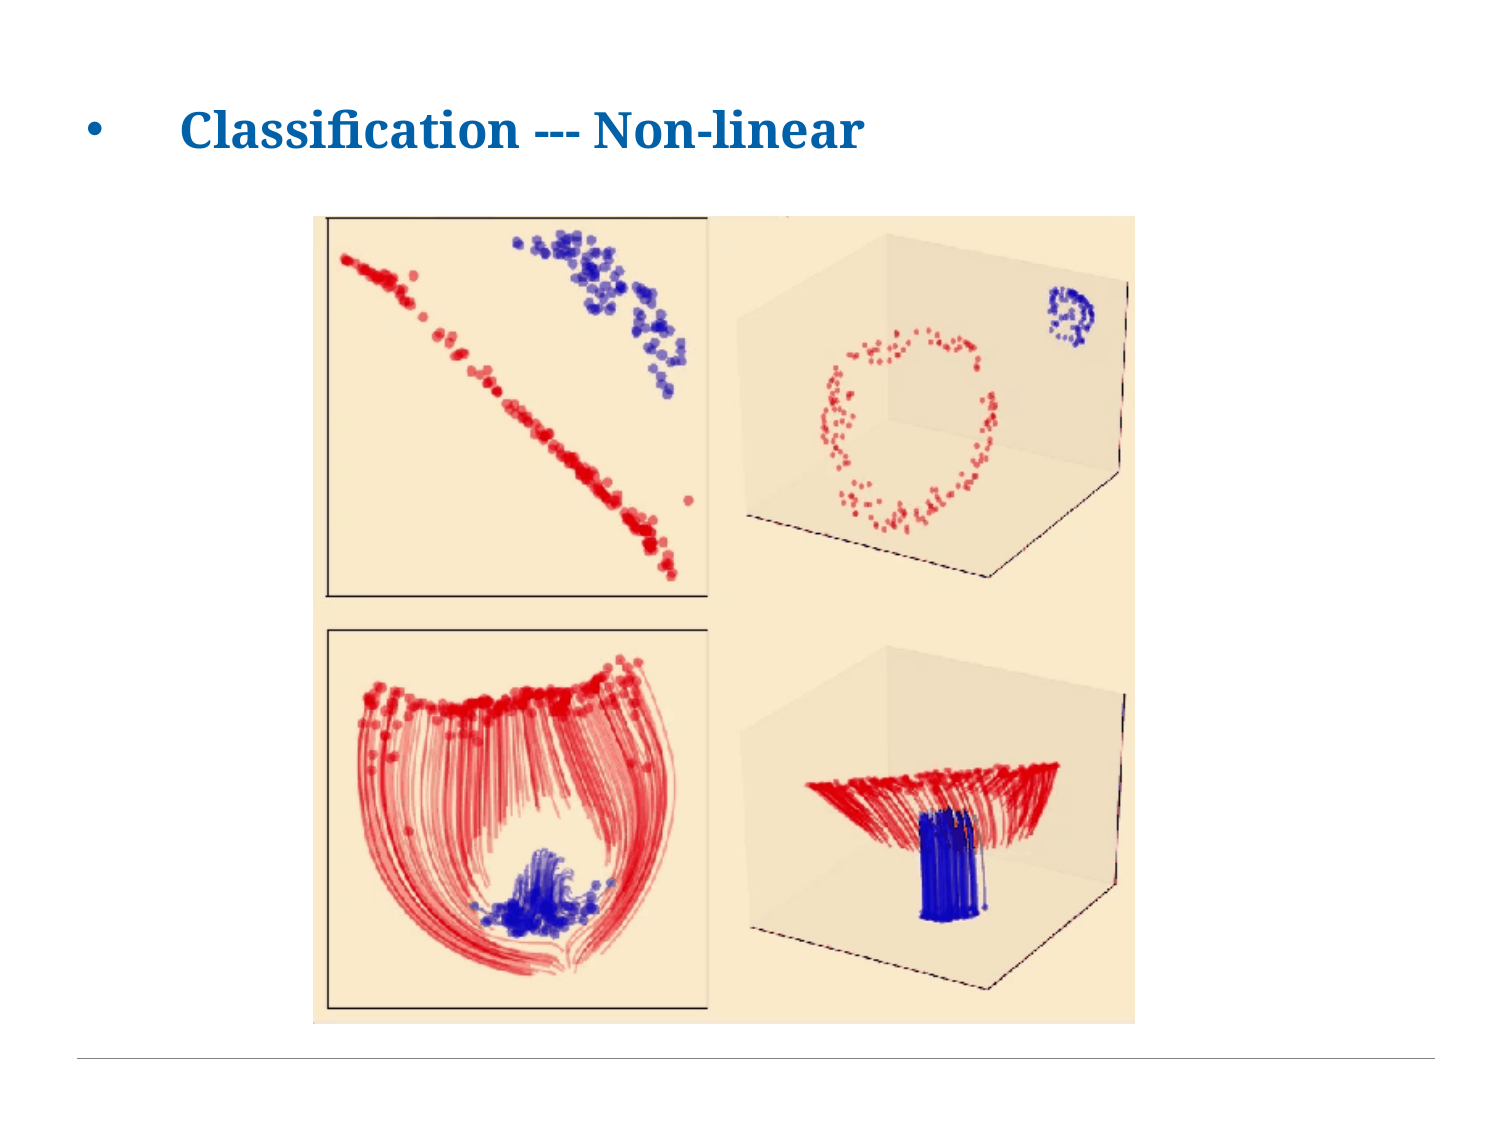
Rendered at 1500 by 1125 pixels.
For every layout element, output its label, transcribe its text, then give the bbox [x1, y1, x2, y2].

title Classification --- Non-linear [78, 66, 986, 191]
picture [313, 216, 1135, 1024]
